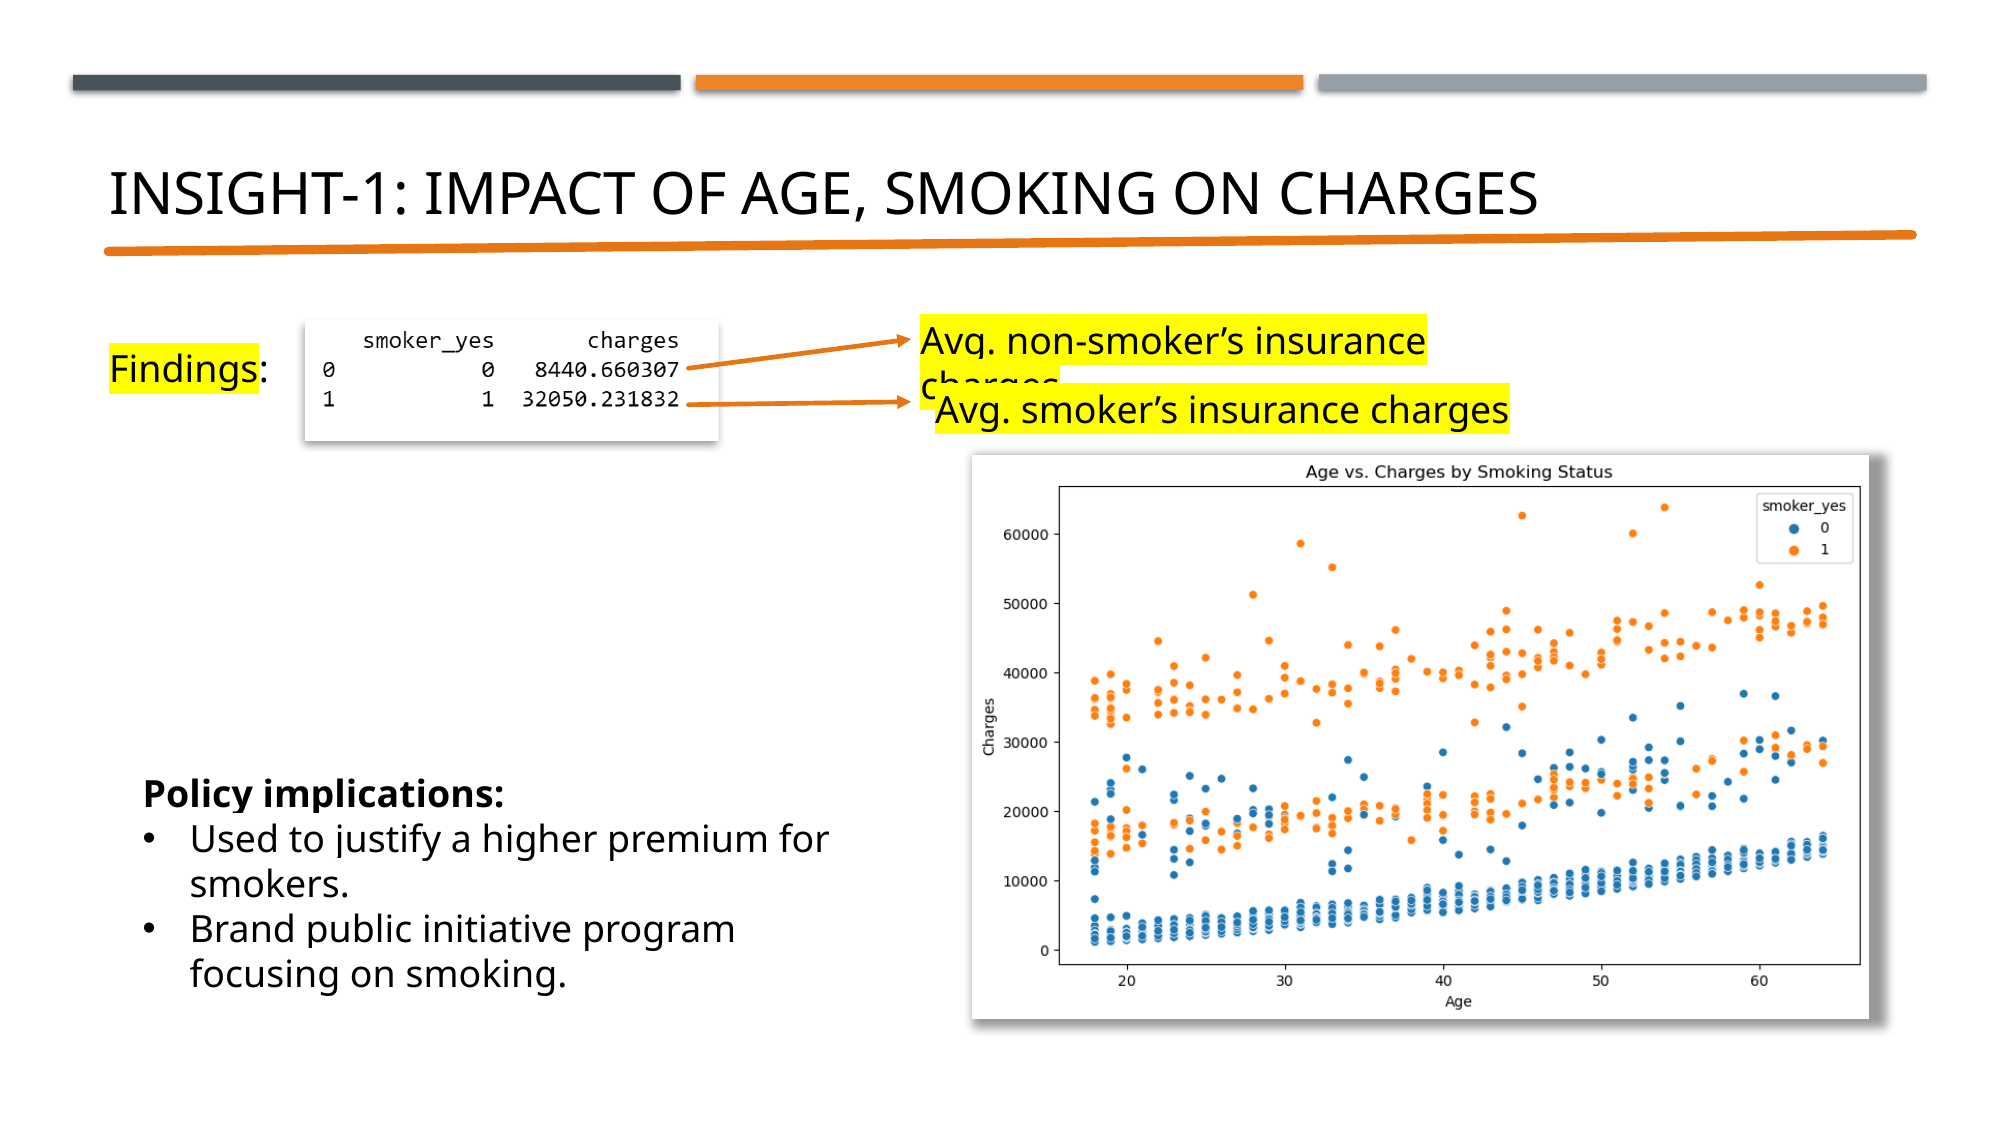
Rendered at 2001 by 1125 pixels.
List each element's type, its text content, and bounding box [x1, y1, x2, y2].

picture [972, 455, 1870, 1019]
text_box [687, 308, 1576, 371]
picture [304, 319, 720, 441]
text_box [107, 234, 1913, 252]
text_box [687, 377, 1561, 440]
text_box Policy implications: Used to justify a higher premium for smokers. Brand public initiative program focusing on smoking. [127, 762, 896, 1003]
title Insight-1: impact of Age, smoking on charges [94, 119, 1904, 235]
text_box Findings: [94, 337, 291, 398]
